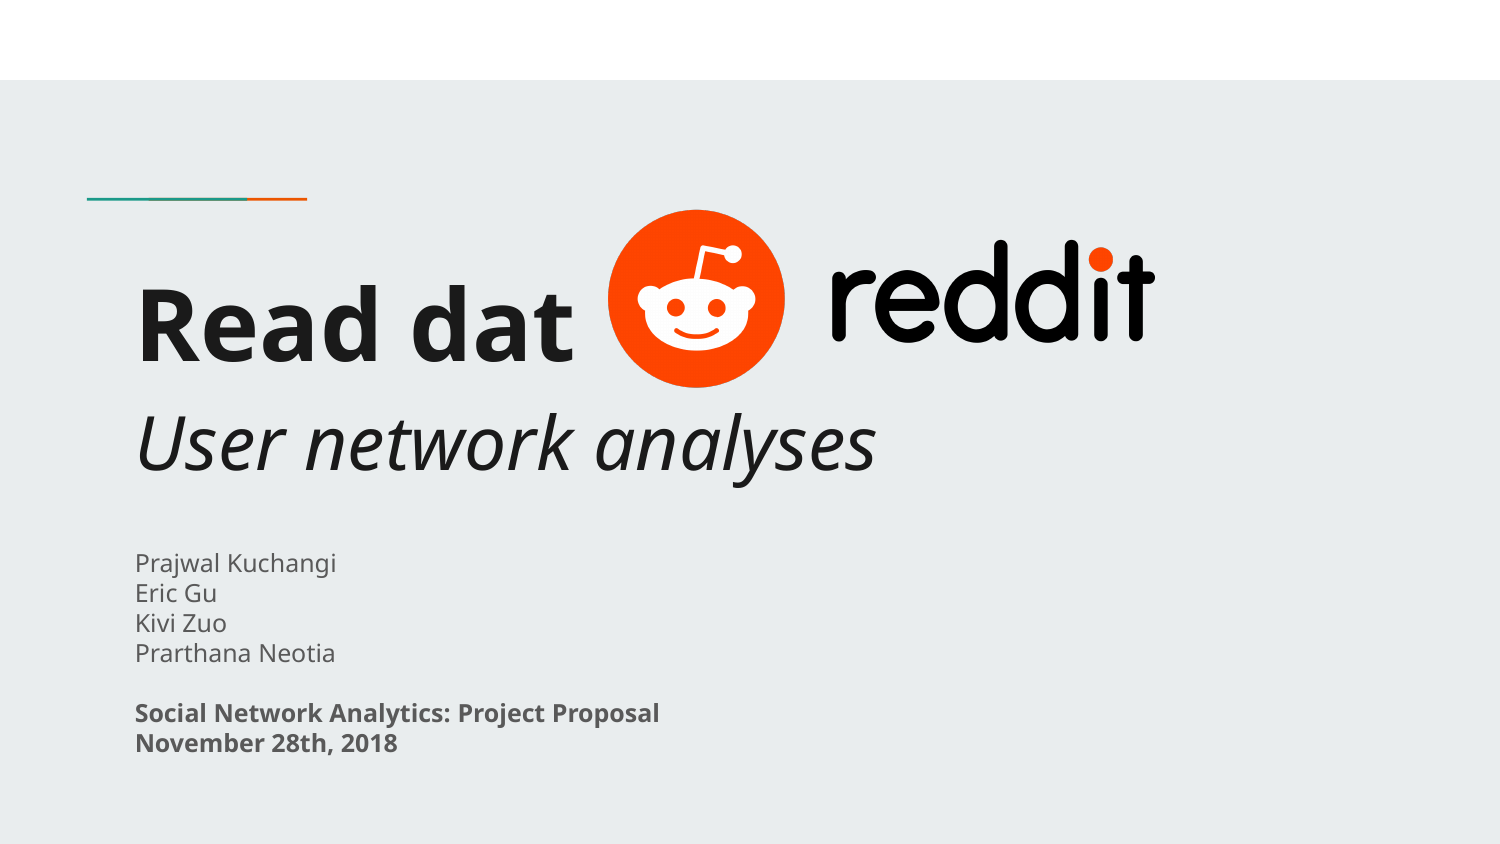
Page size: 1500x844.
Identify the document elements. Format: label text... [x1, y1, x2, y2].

picture [607, 209, 1157, 388]
subtitle Prajwal Kuchangi Eric Gu Kivi Zuo Prarthana Neotia Social Network Analytics: Project Proposal November 28th, 2018 [119, 532, 1381, 622]
title Read dat User network analyses [119, 229, 1381, 503]
